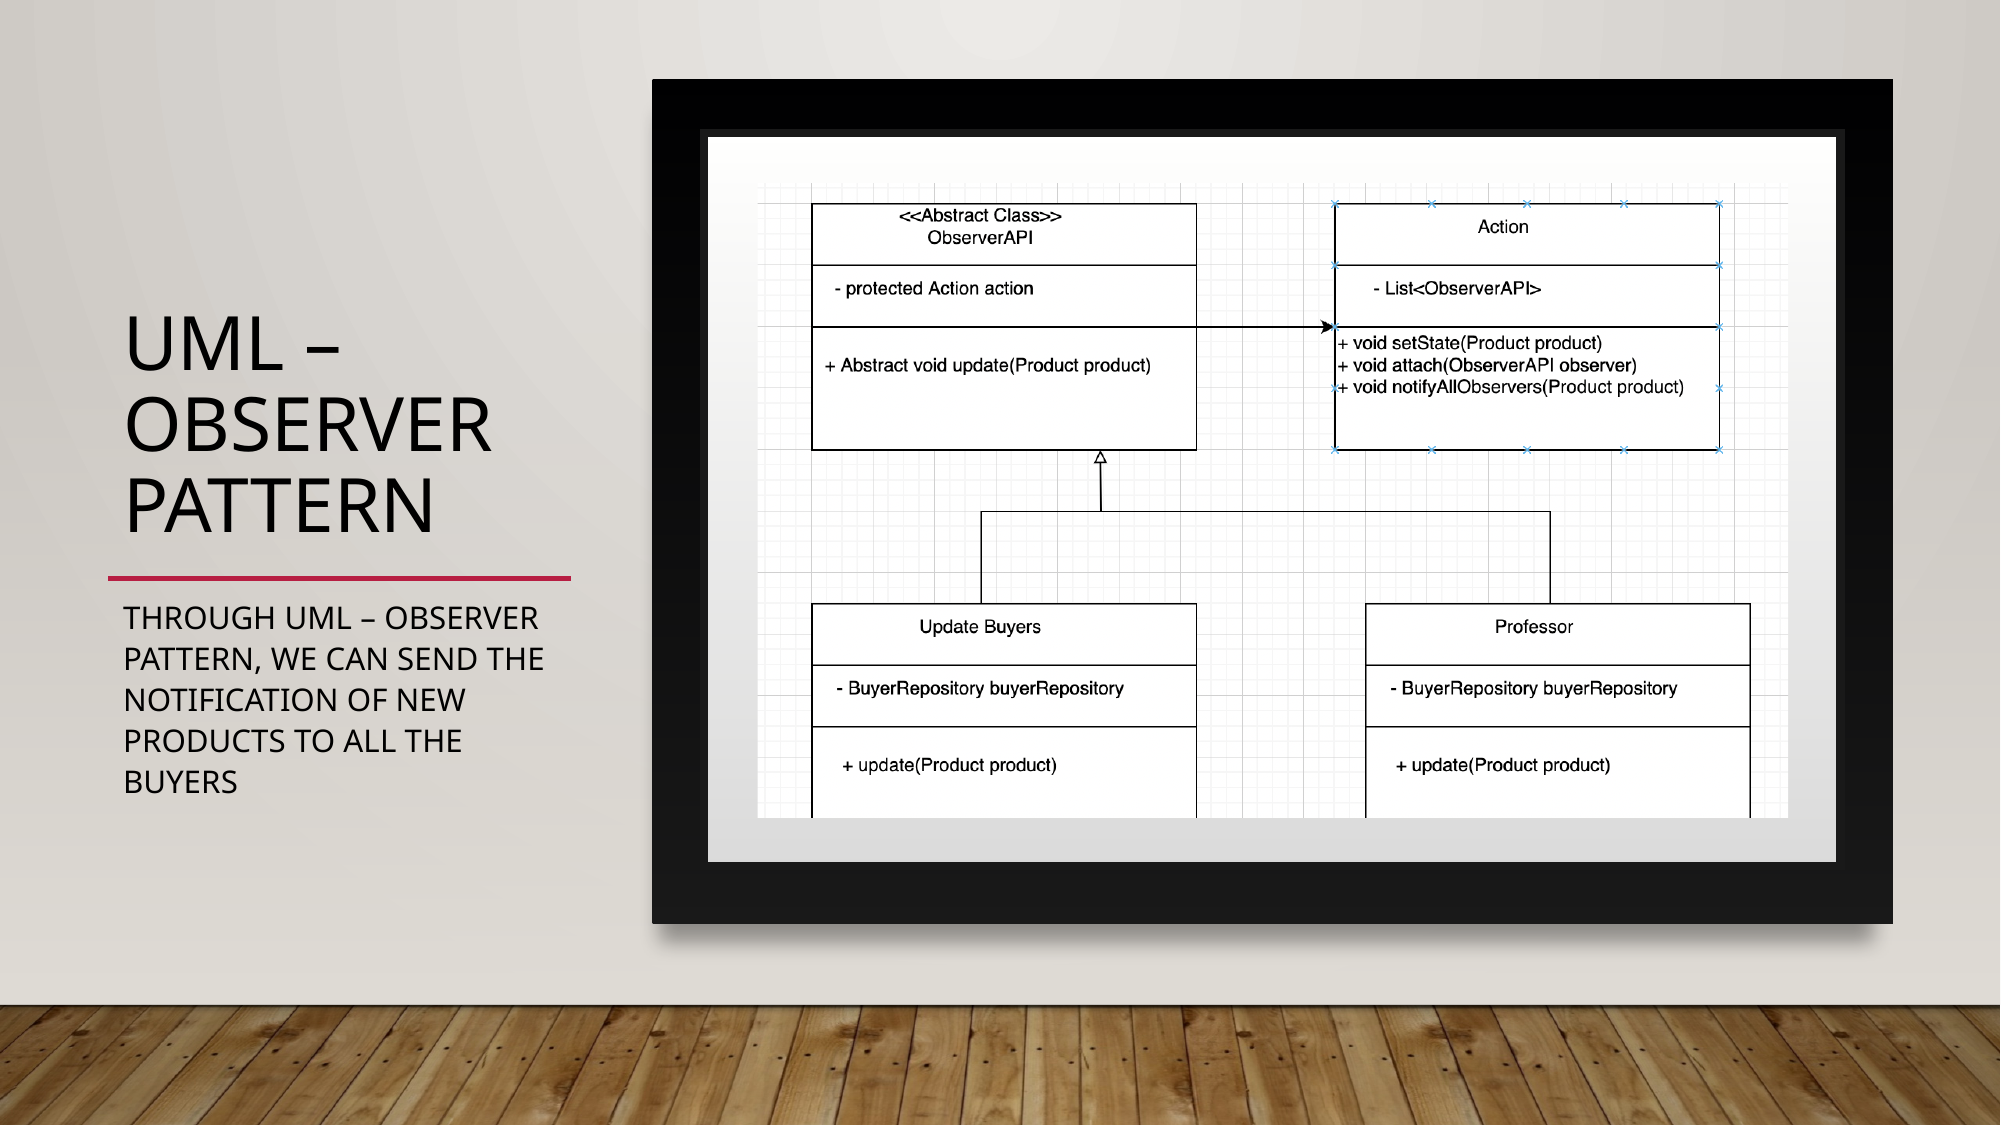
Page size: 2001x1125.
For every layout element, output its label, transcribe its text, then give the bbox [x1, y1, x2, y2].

picture [0, 1006, 2000, 1125]
subtitle Through UML – observer pattern, we can send the Notification of new products to all the buyers [108, 580, 572, 844]
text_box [652, 78, 1894, 924]
picture [757, 182, 1789, 818]
text_box [0, 330, 2000, 1004]
title UML – Observer Pattern [108, 241, 572, 549]
text_box [0, 0, 2000, 330]
